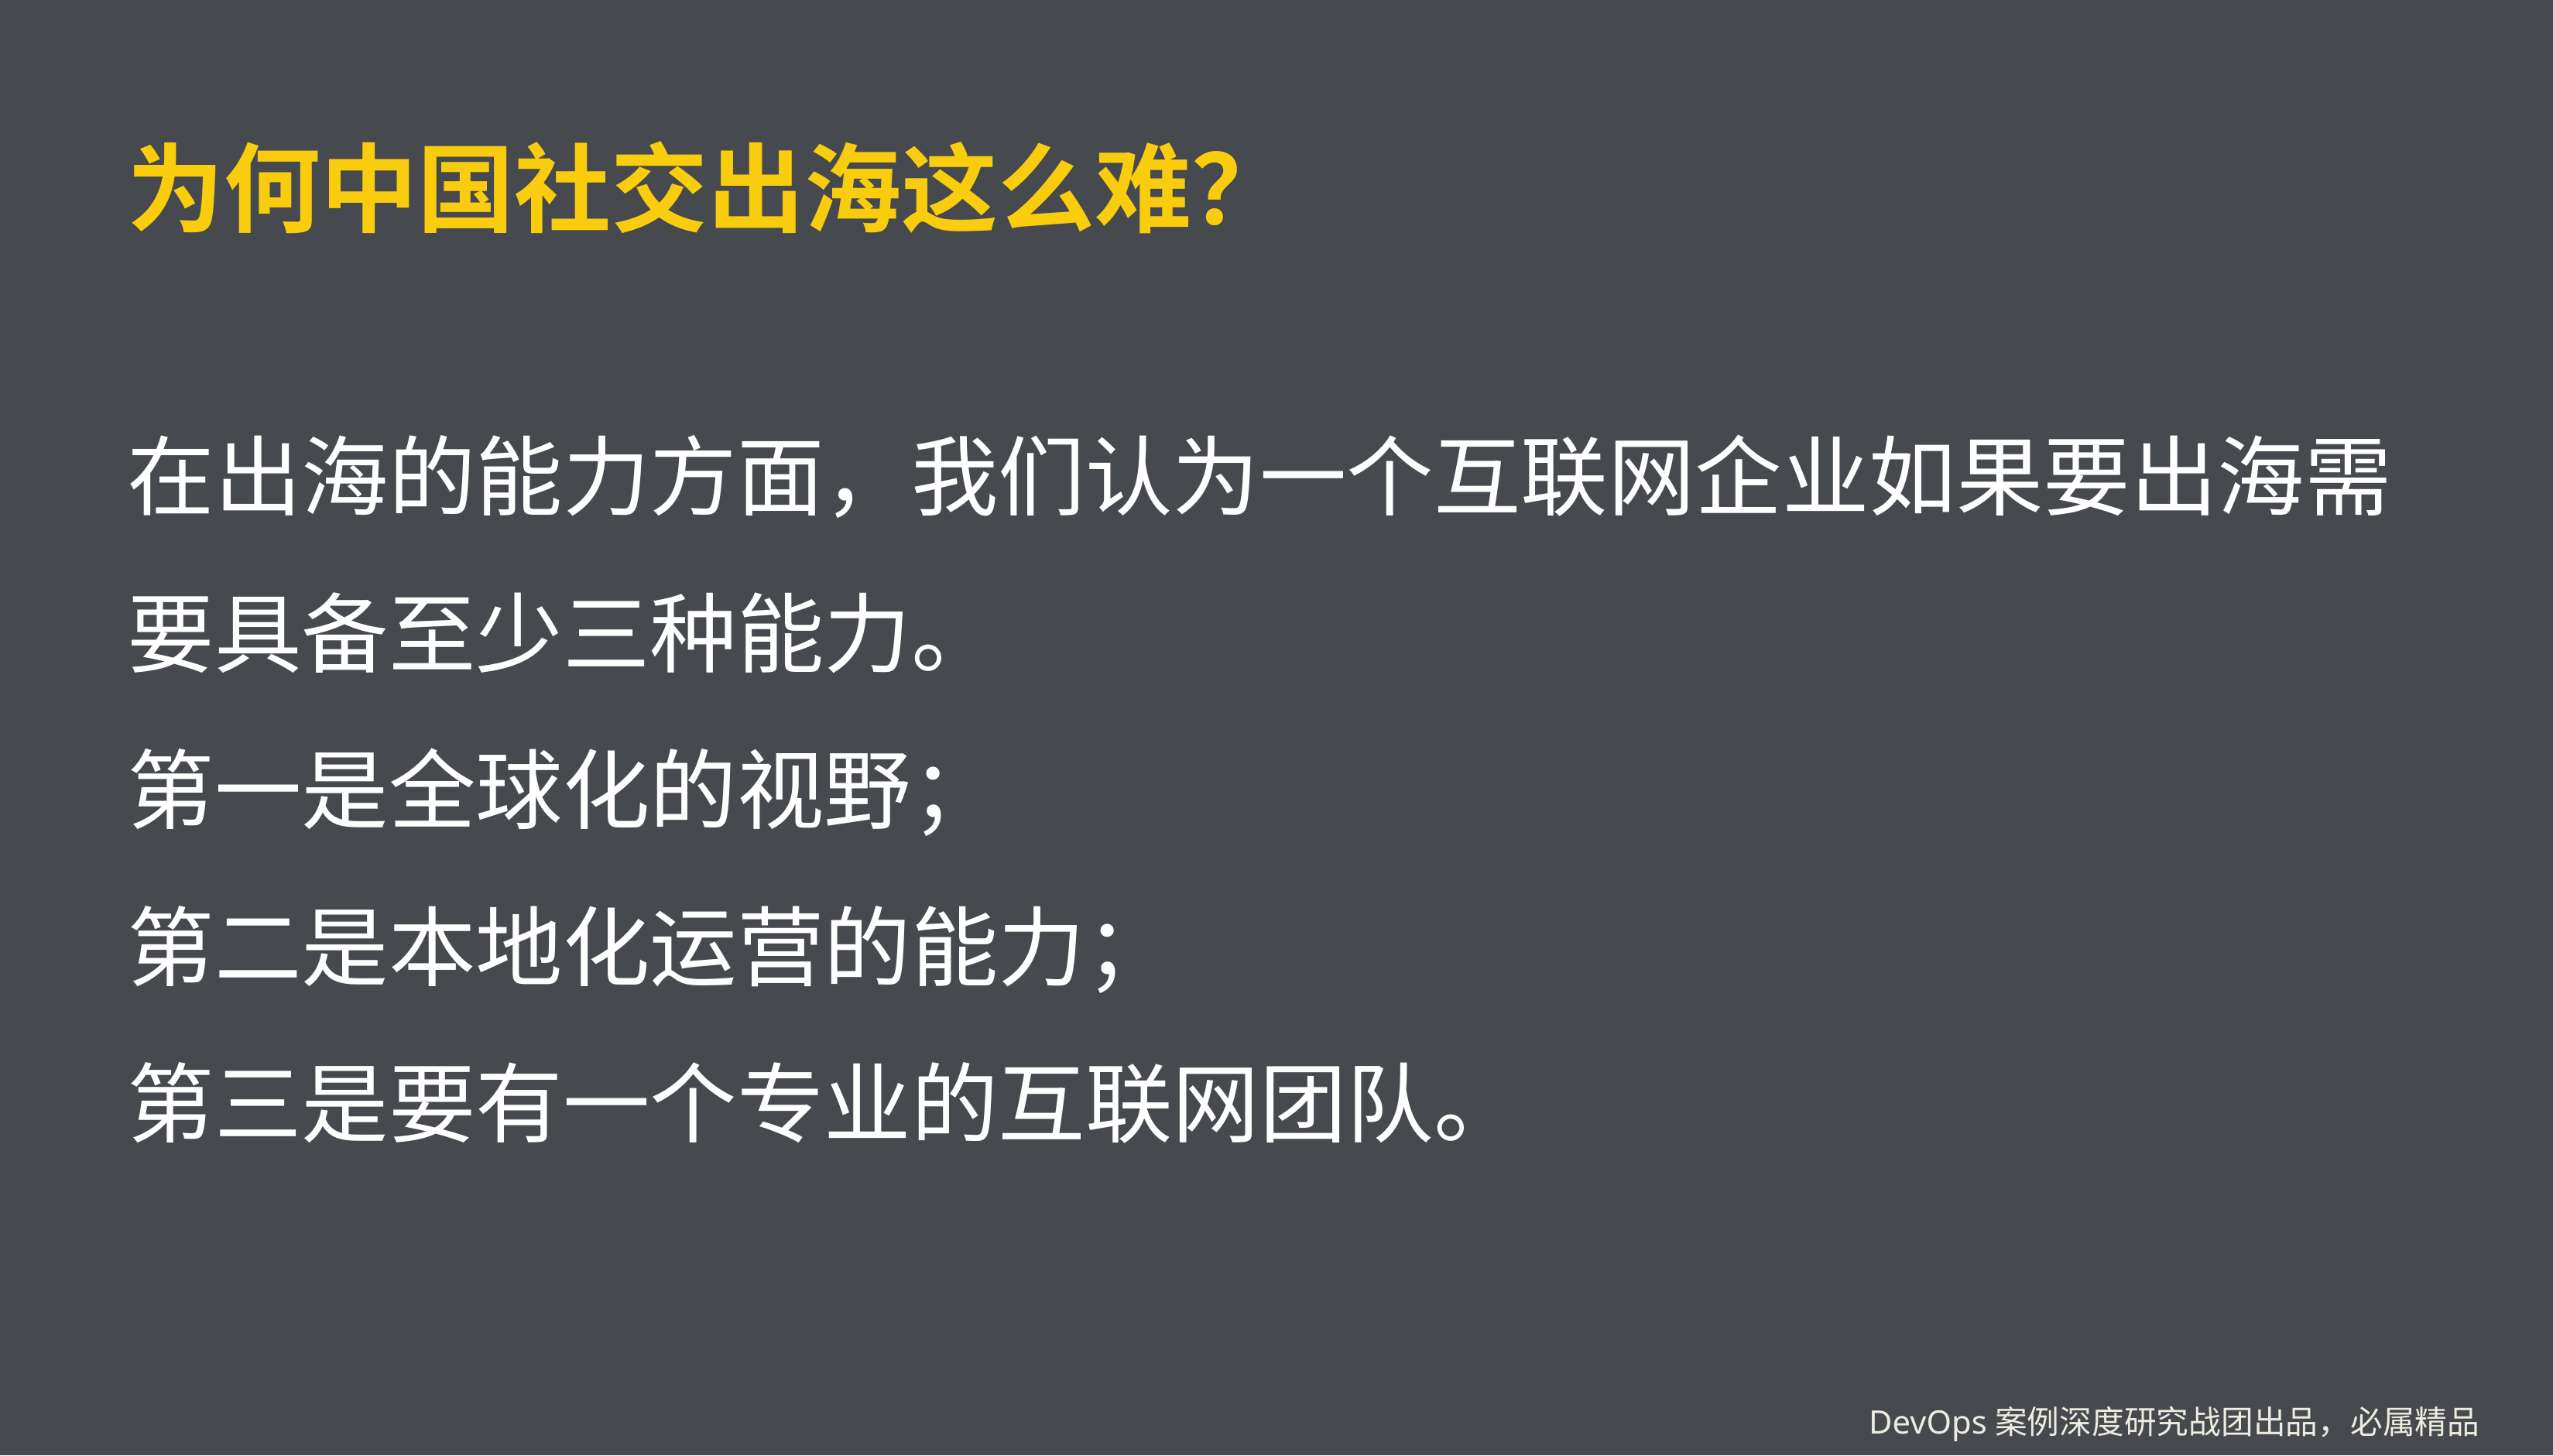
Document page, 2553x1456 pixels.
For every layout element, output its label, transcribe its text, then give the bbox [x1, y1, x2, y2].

list 在出海的能力方面，我们认为一个互联网企业如果要出海需要具备至少三种能力。 第一是全球化的视野； 第二是本地化运营的能力； 第三是要有一个专业的互联网团队。 [127, 369, 2425, 1320]
title 为何中国社交出海这么难？ [127, 128, 2425, 369]
